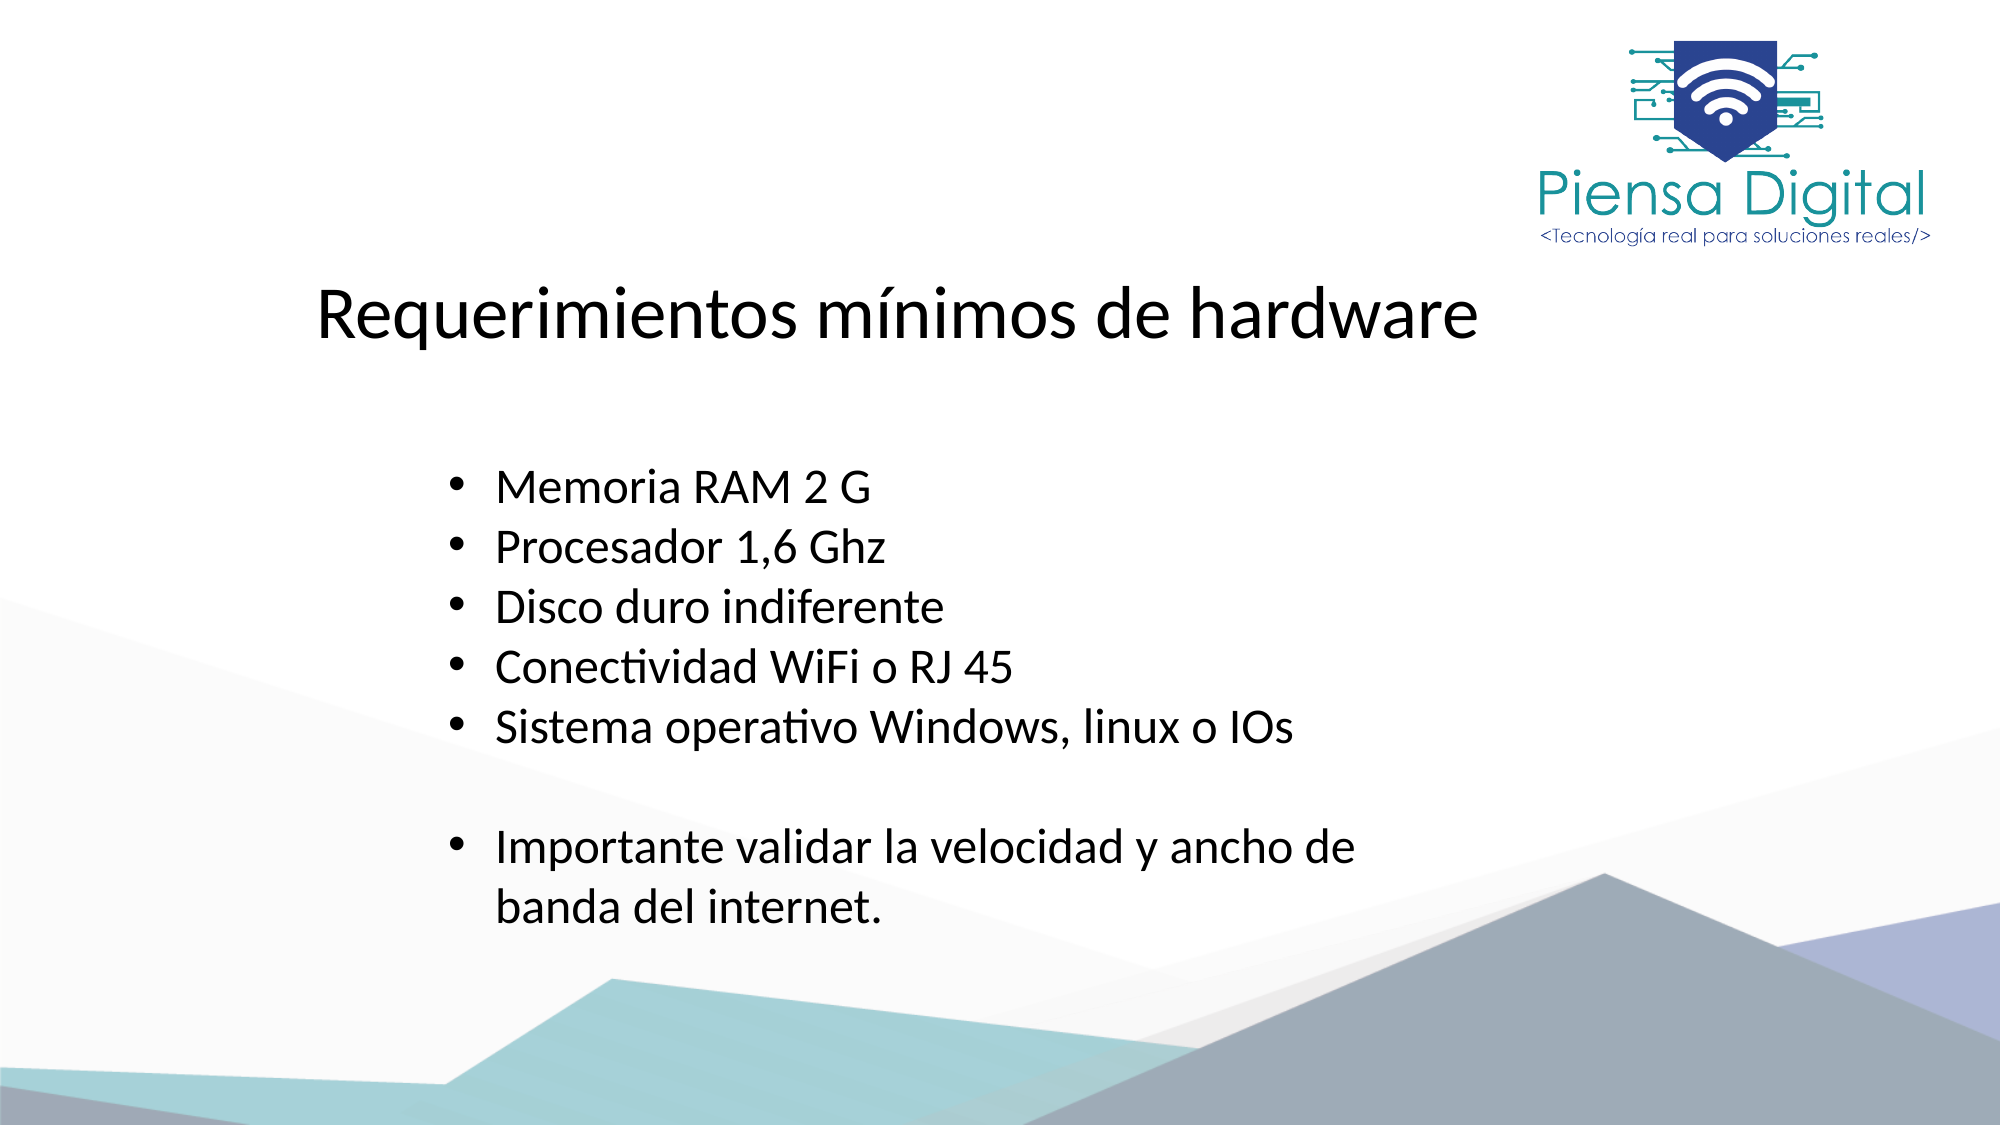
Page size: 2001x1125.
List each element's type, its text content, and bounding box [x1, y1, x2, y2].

text_box Memoria RAM 2 G Procesador 1,6 Ghz Disco duro indiferente Conectividad WiFi o RJ 45 Sistema operativo Windows, linux o IOs Importante validar la velocidad y ancho de banda del internet. [433, 445, 1454, 941]
picture [1505, 0, 1946, 285]
text_box Requerimientos mínimos de hardware [289, 256, 1507, 362]
